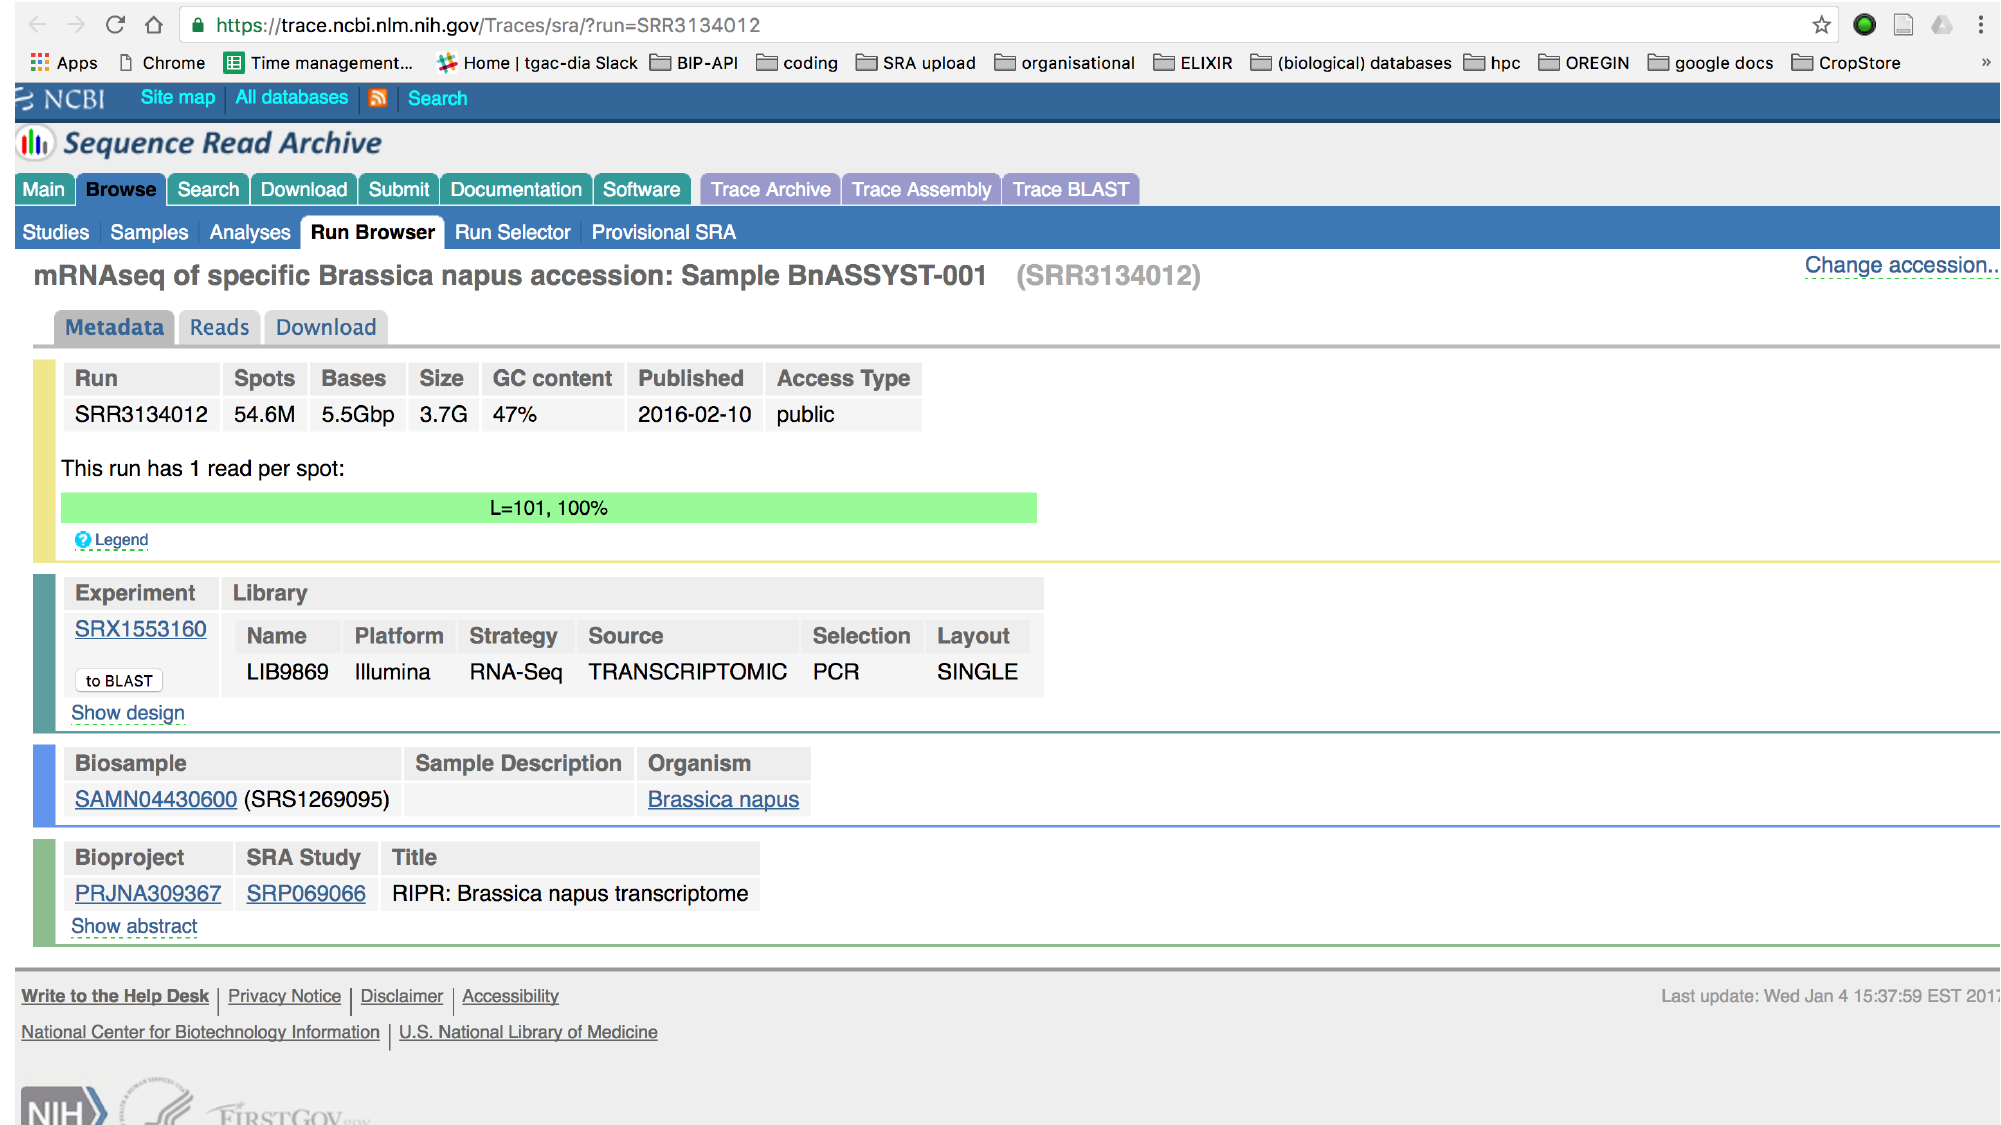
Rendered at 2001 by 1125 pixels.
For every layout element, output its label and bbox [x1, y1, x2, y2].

list [14, 2, 2000, 1125]
